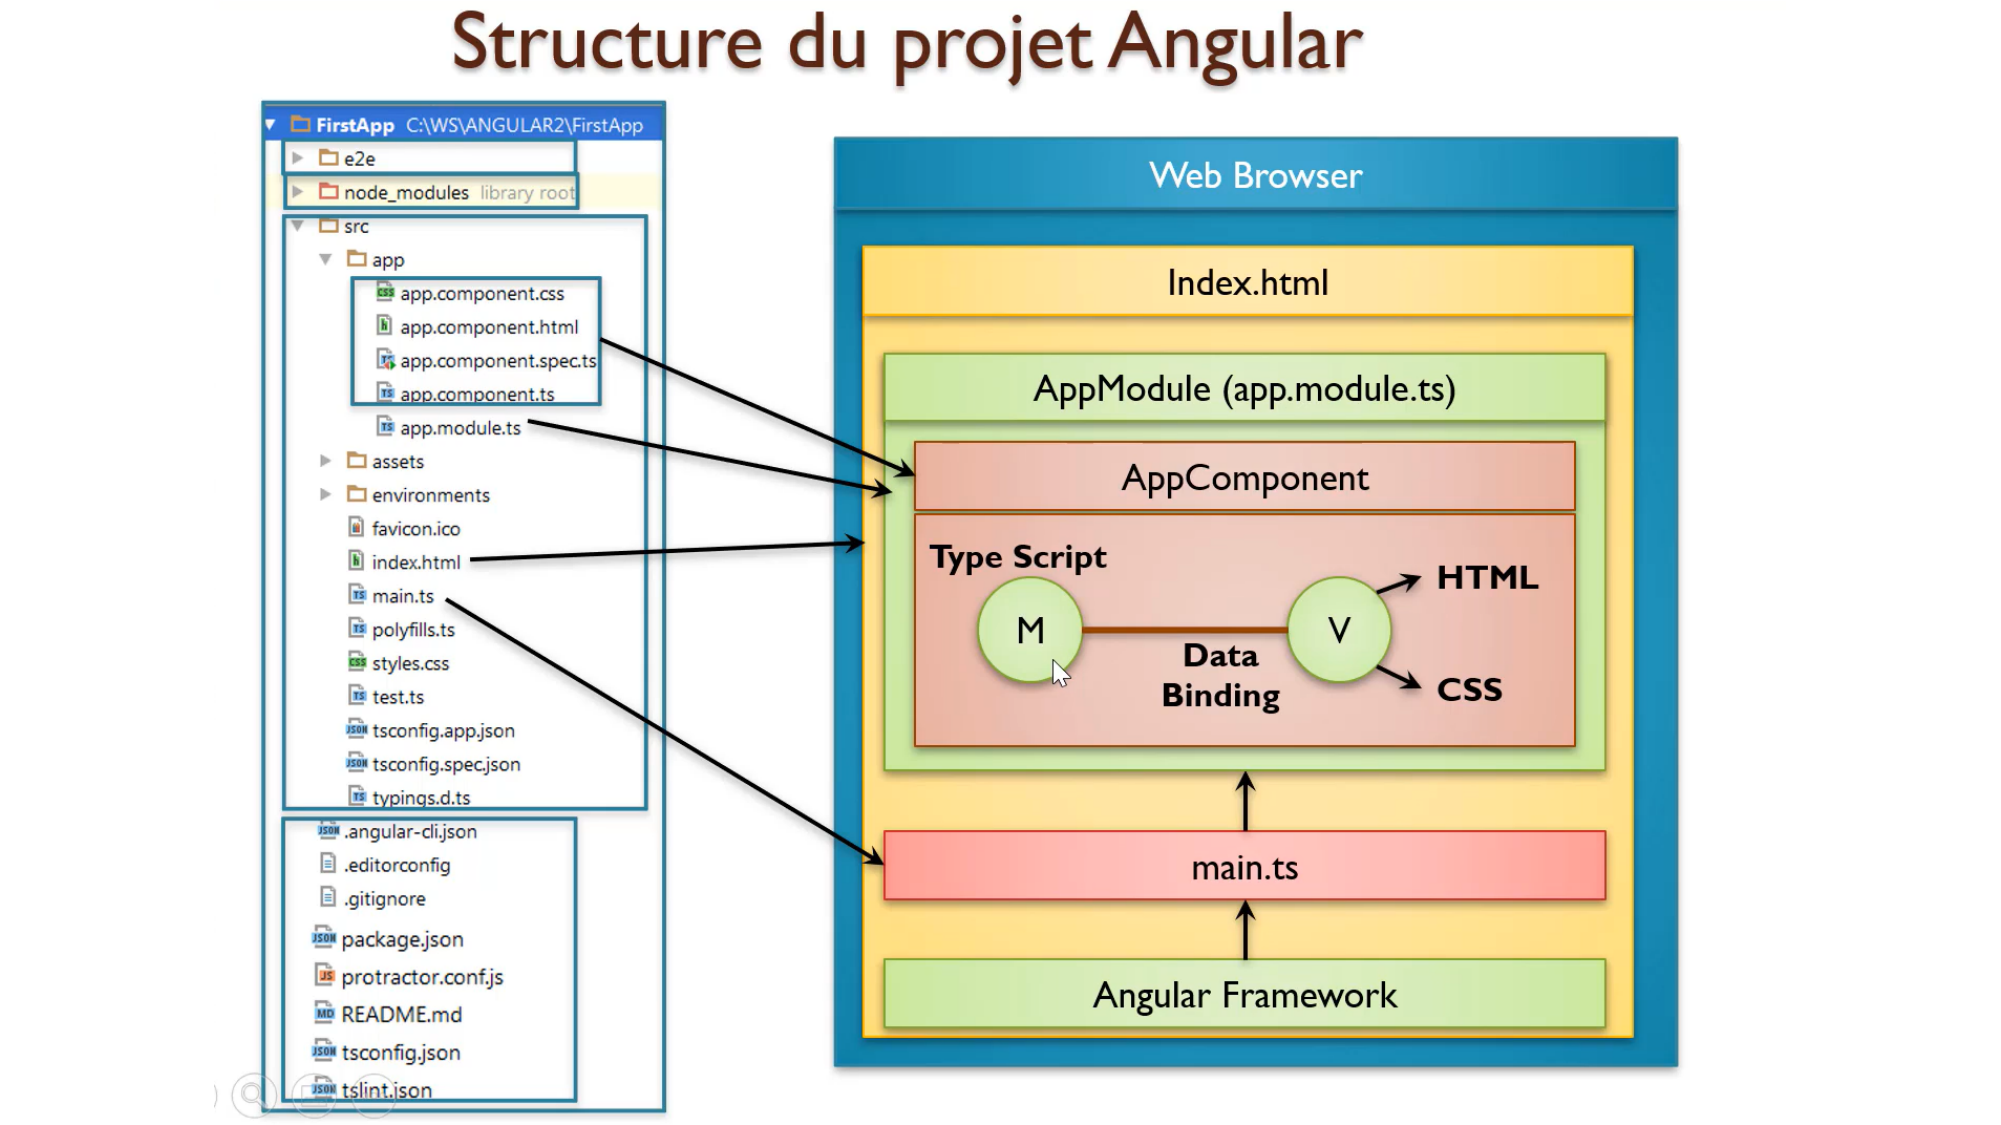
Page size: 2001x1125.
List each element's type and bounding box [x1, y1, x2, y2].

picture [214, 0, 1786, 1125]
